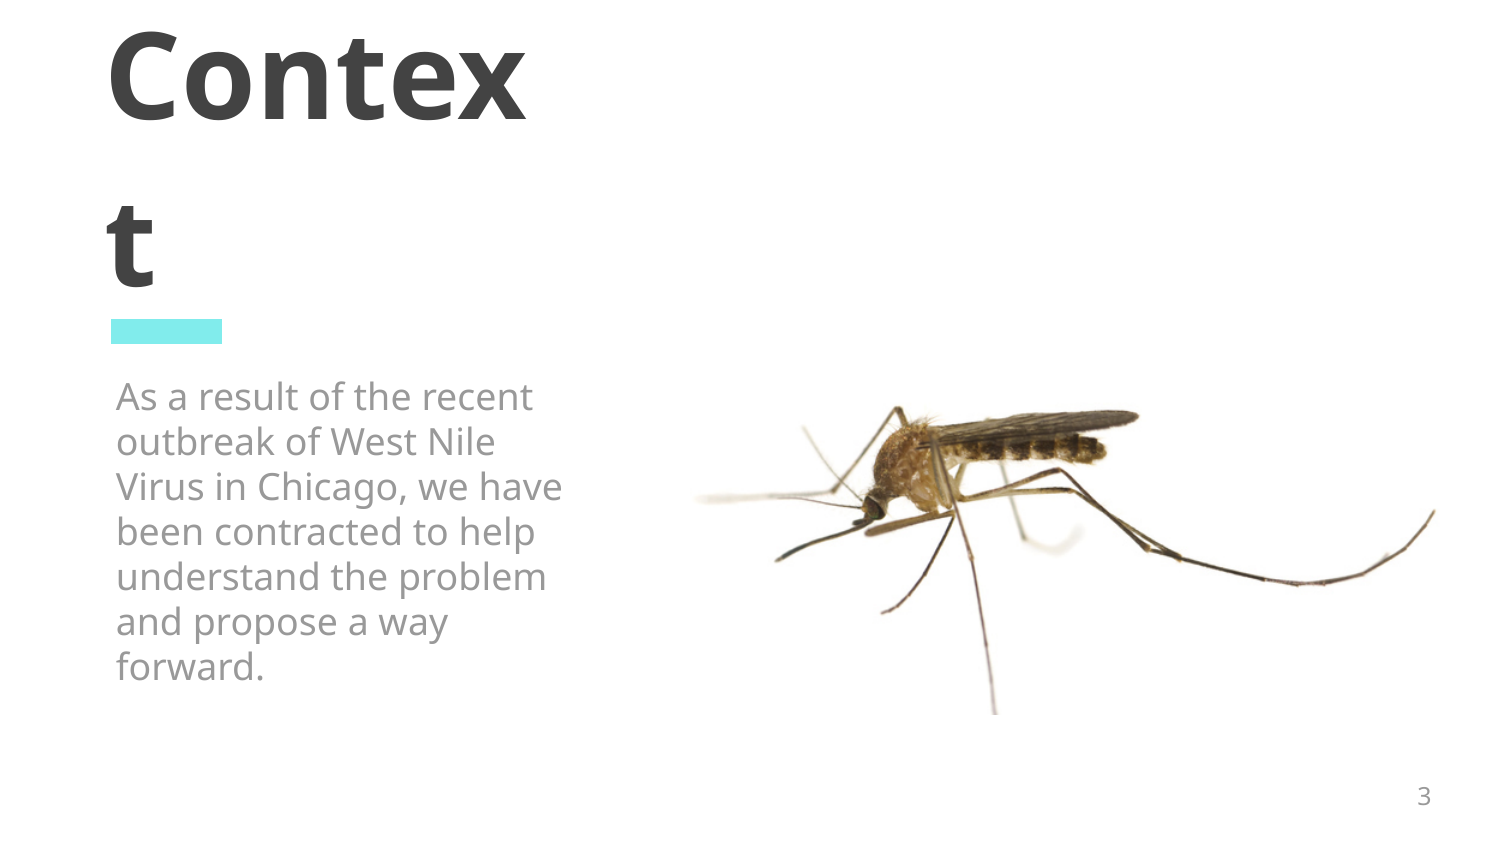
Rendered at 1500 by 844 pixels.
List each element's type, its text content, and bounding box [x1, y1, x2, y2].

subtitle As a result of the recent outbreak of West Nile Virus in Chicago, we have been contracted to help understand the problem and propose a way forward. [100, 358, 580, 621]
title Context [89, 142, 592, 326]
slide_number ‹#› [1402, 764, 1493, 830]
picture [604, 345, 1474, 716]
